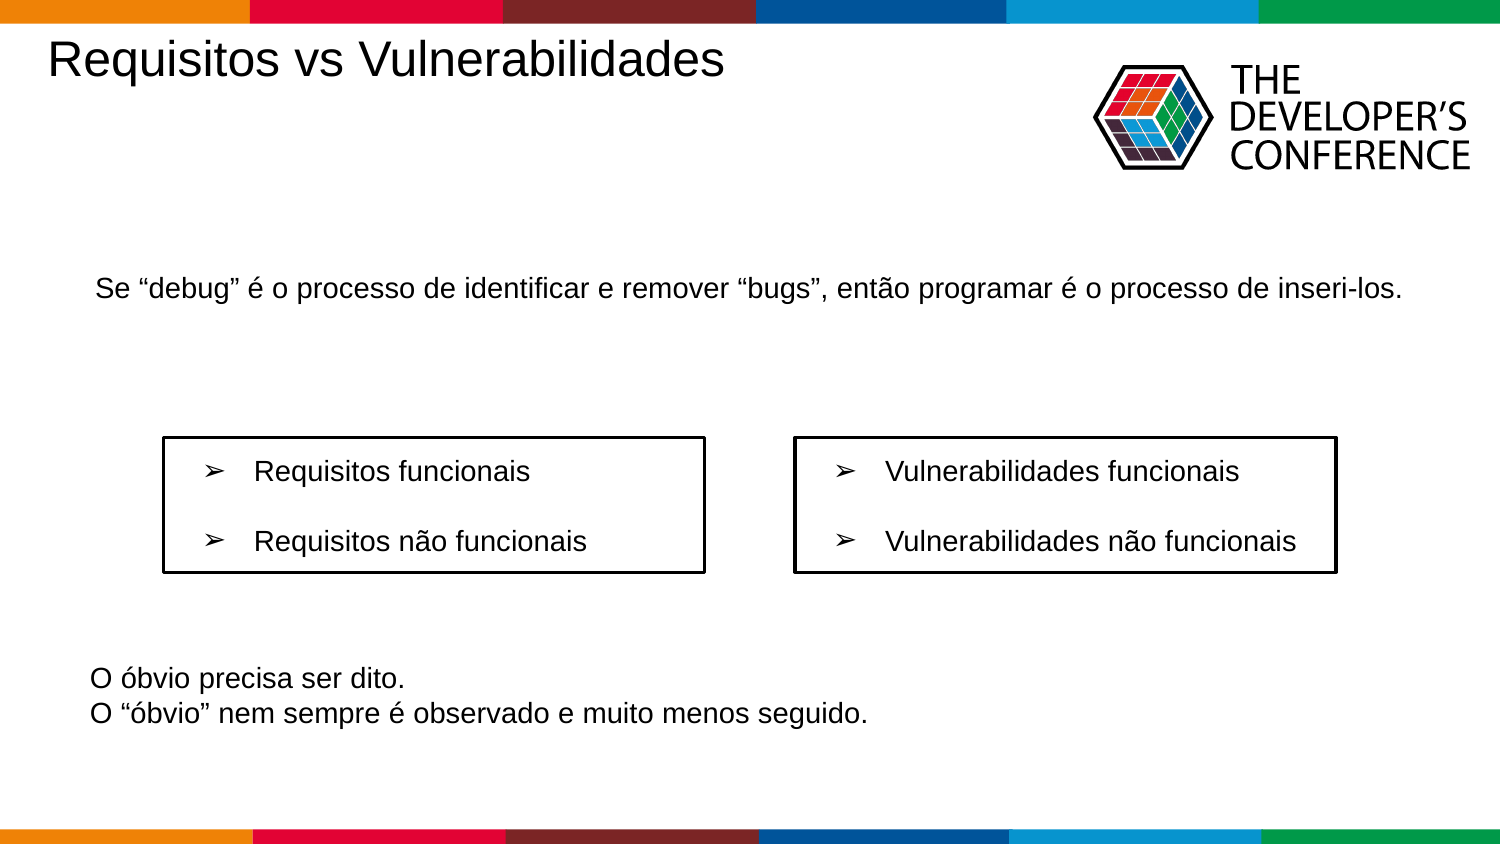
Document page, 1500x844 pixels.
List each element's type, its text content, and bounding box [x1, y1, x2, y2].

title Requisitos vs Vulnerabilidades [32, 11, 1430, 110]
text_box Requisitos funcionais Requisitos não funcionais [163, 437, 705, 573]
picture [1075, 47, 1486, 186]
text_box Vulnerabilidades funcionais Vulnerabilidades não funcionais [795, 437, 1336, 573]
text_box Se “debug” é o processo de identificar e remover “bugs”, então programar é o processo de inseri-los. [74, 253, 1426, 319]
text_box O óbvio precisa ser dito. O “óbvio” nem sempre é observado e muito menos seguido. [74, 644, 1426, 745]
